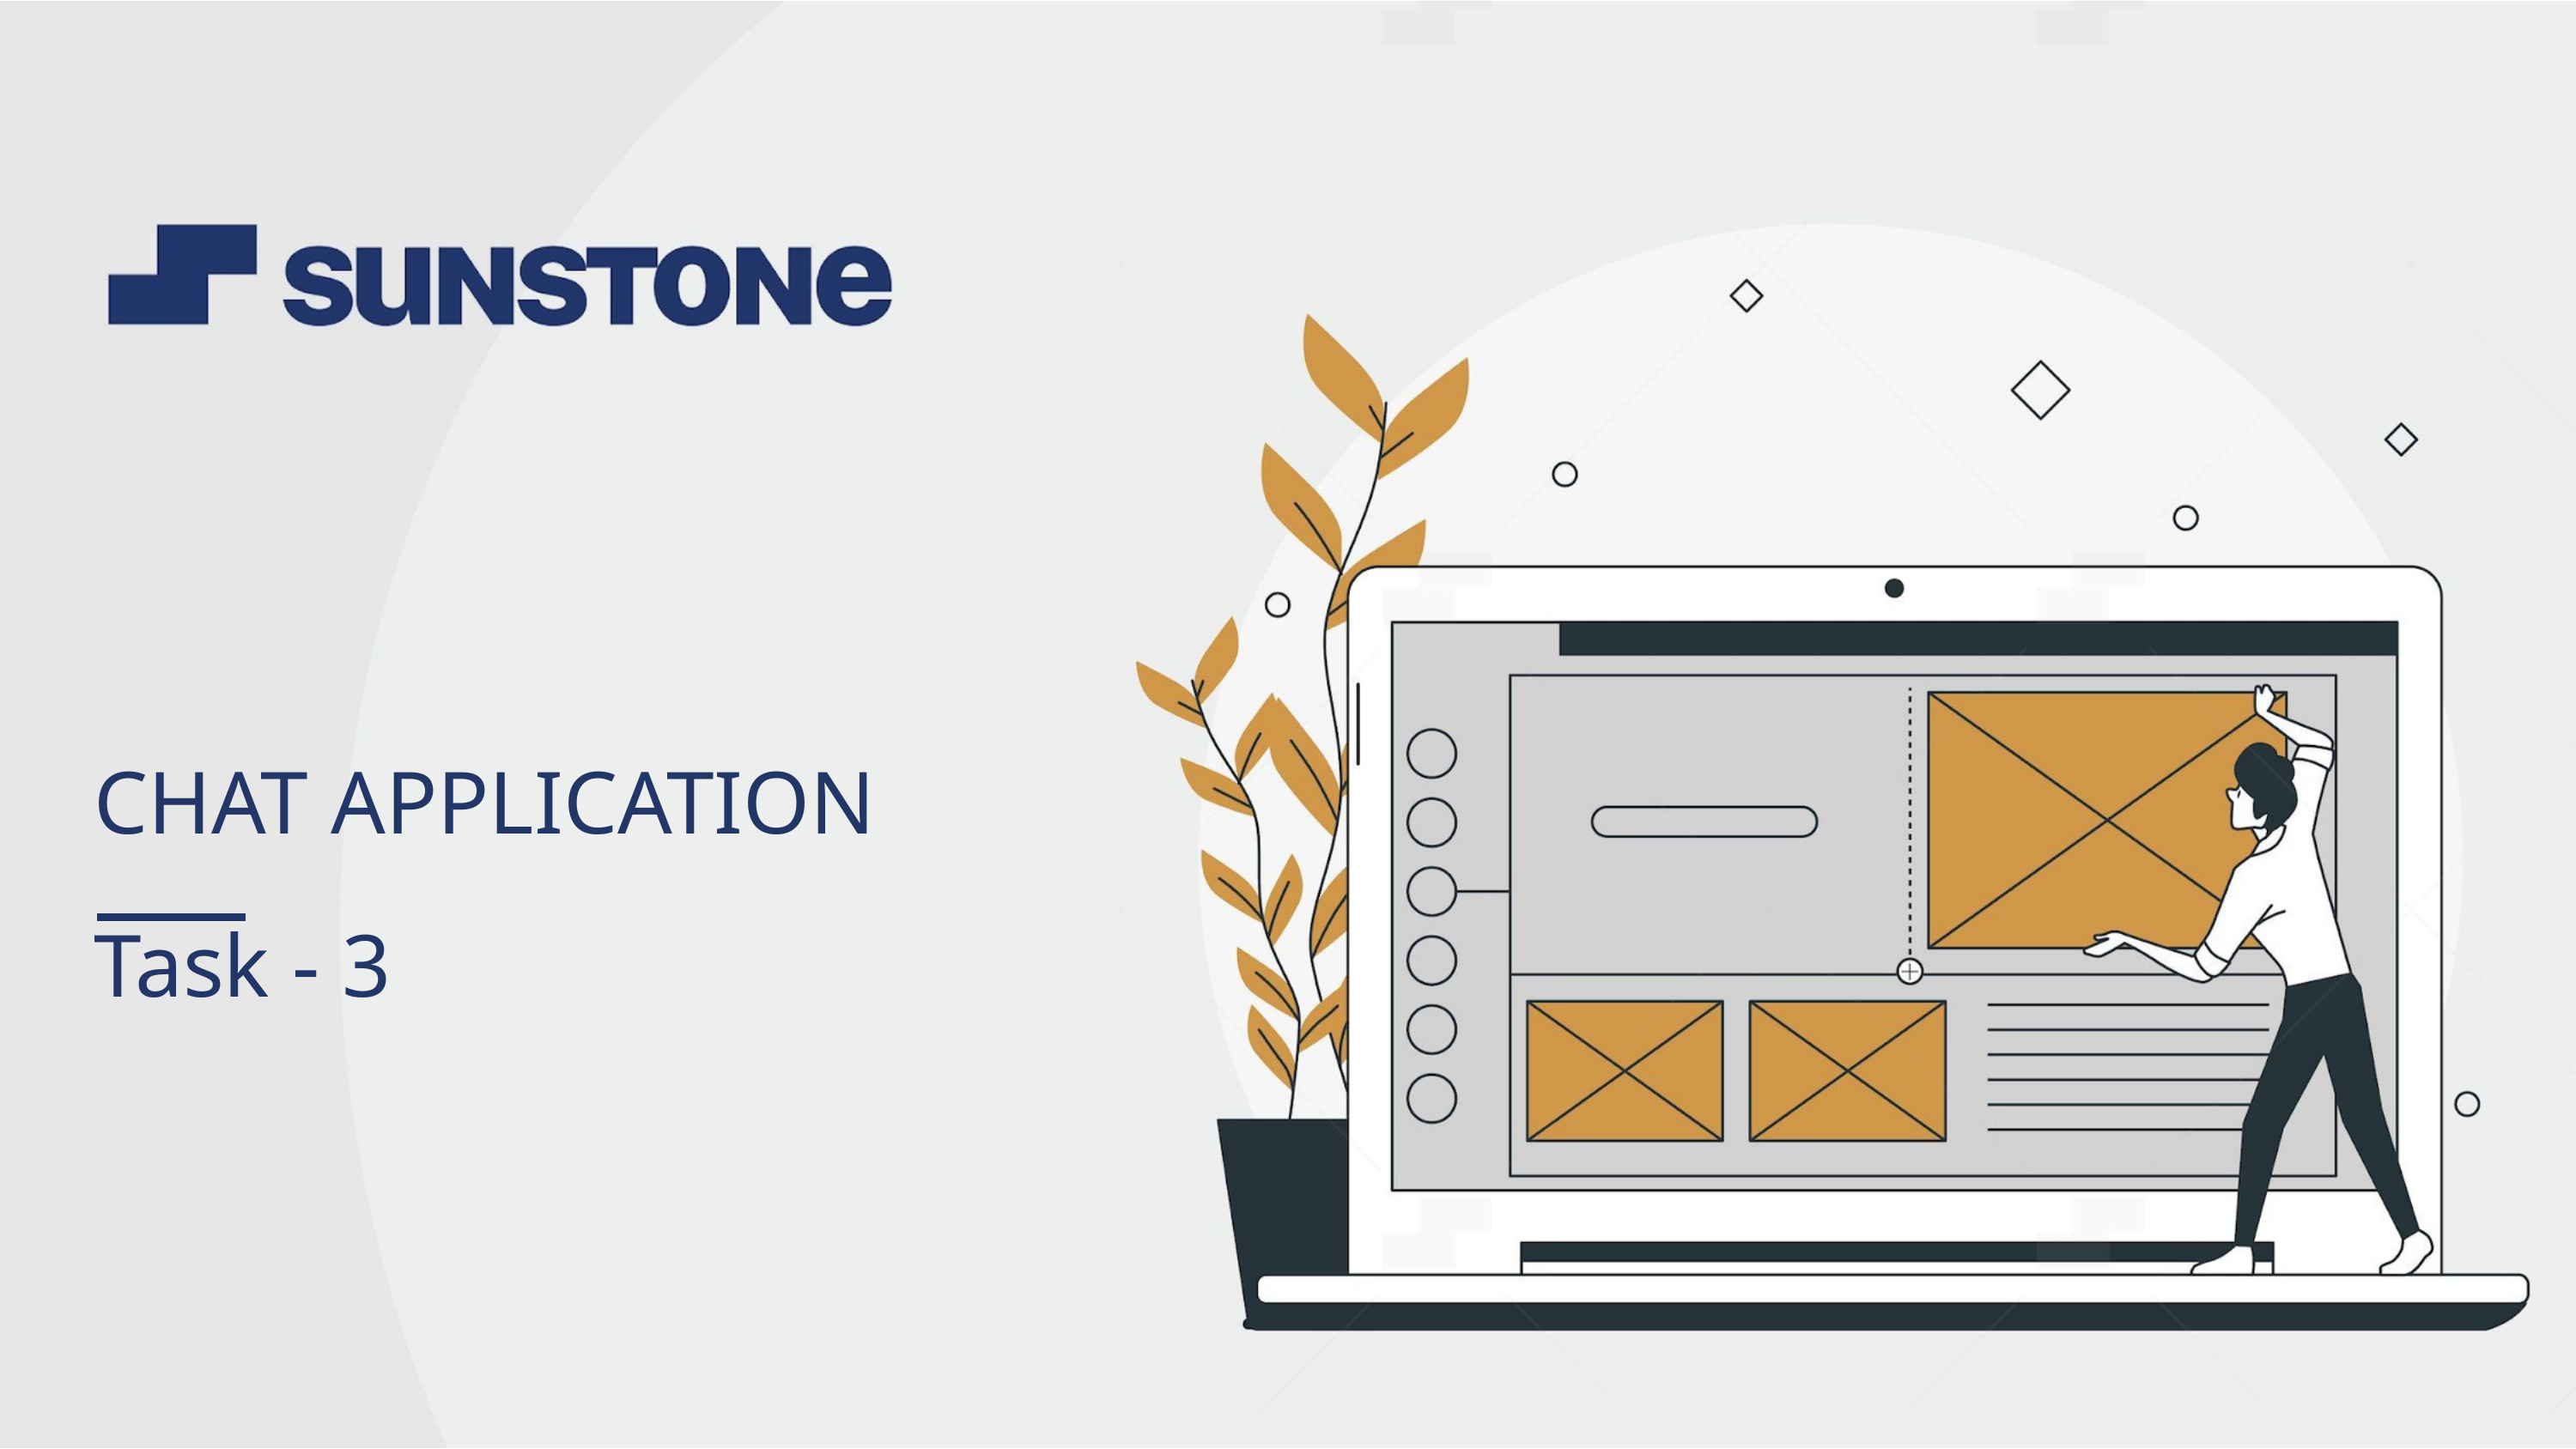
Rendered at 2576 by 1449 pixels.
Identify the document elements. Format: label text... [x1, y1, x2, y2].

text_box [0, 1, 2576, 1448]
text_box [1118, 0, 2576, 1414]
text_box CHAT APPLICATION Task - 3 [94, 748, 933, 1015]
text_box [92, 912, 250, 922]
